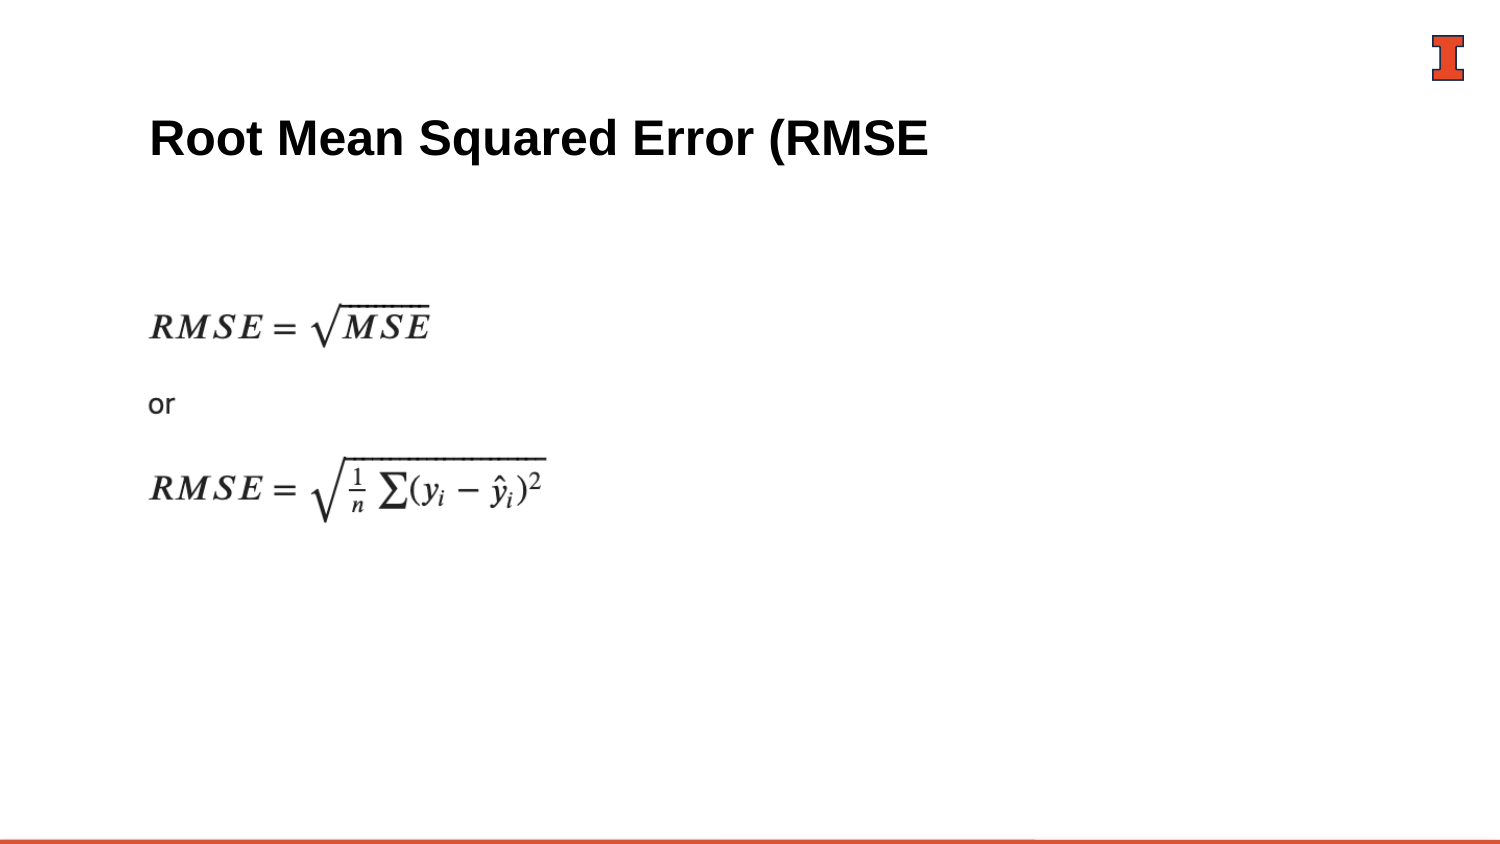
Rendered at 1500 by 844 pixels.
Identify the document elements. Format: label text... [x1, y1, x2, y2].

title Root Mean Squared Error (RMSE [134, 97, 1404, 226]
picture [1432, 35, 1464, 81]
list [134, 284, 568, 554]
